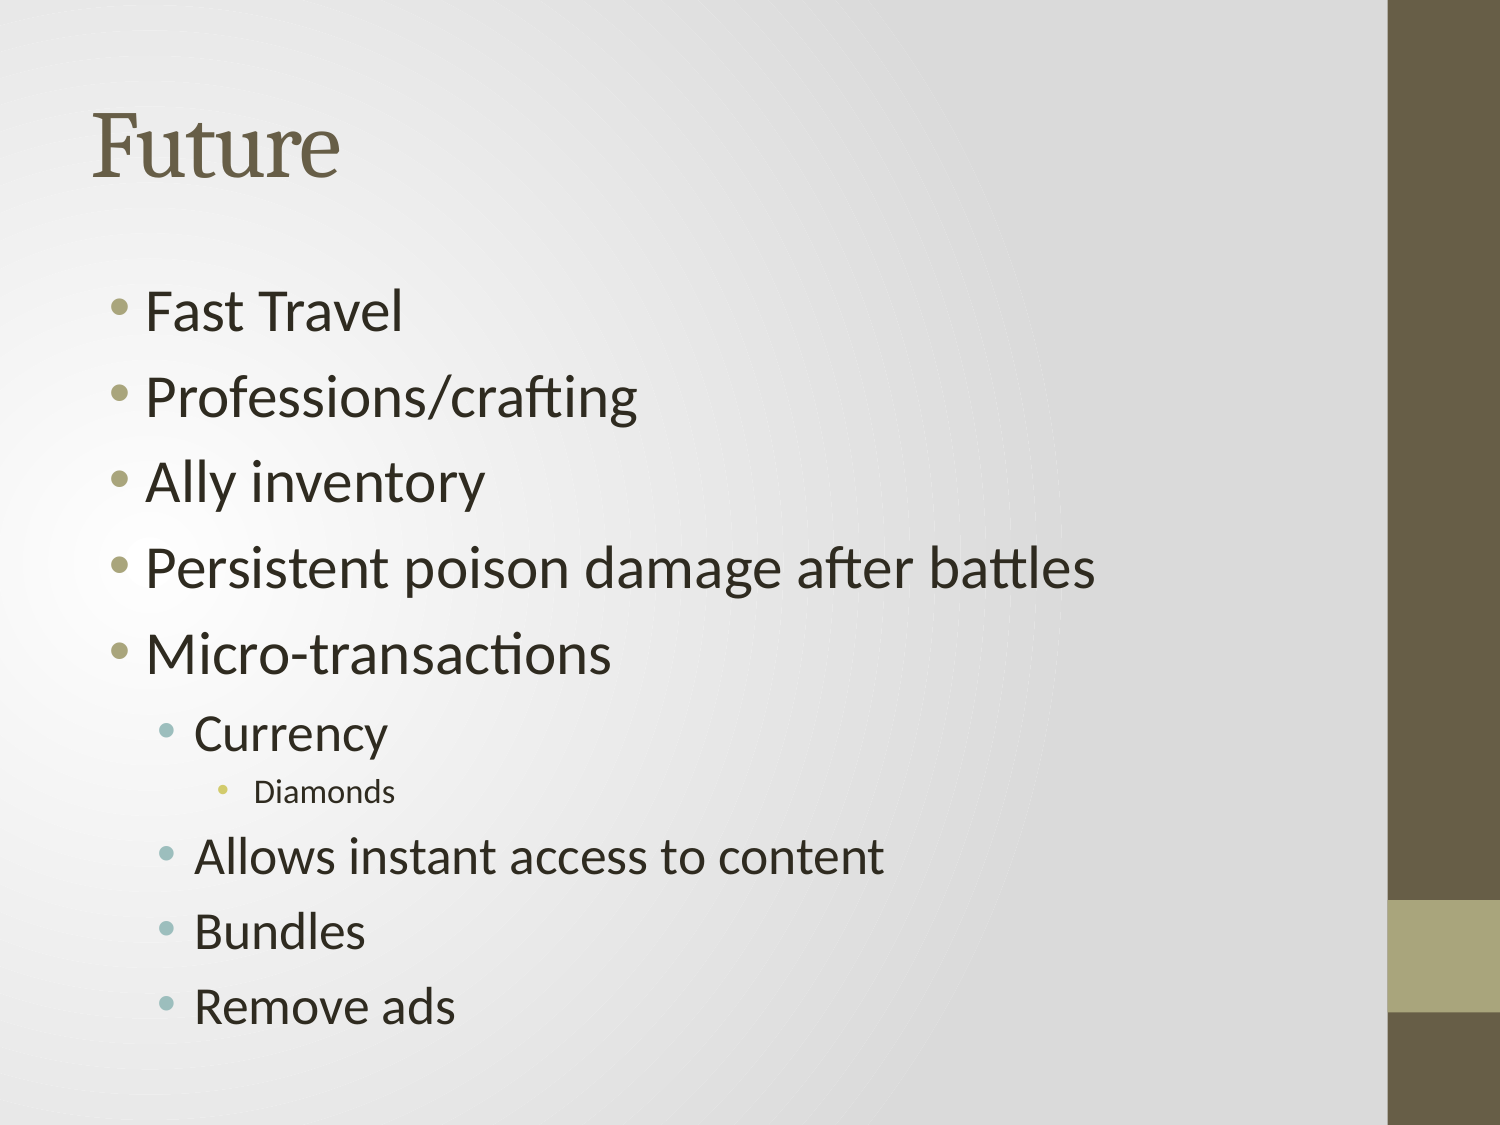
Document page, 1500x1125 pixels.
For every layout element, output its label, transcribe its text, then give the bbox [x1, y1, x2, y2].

title Future [75, 45, 1325, 233]
list Fast Travel Professions/crafting Ally inventory Persistent poison damage after battles Micro-transactions Currency Diamonds Allows instant access to content Bundles Remove ads [75, 262, 1325, 1050]
